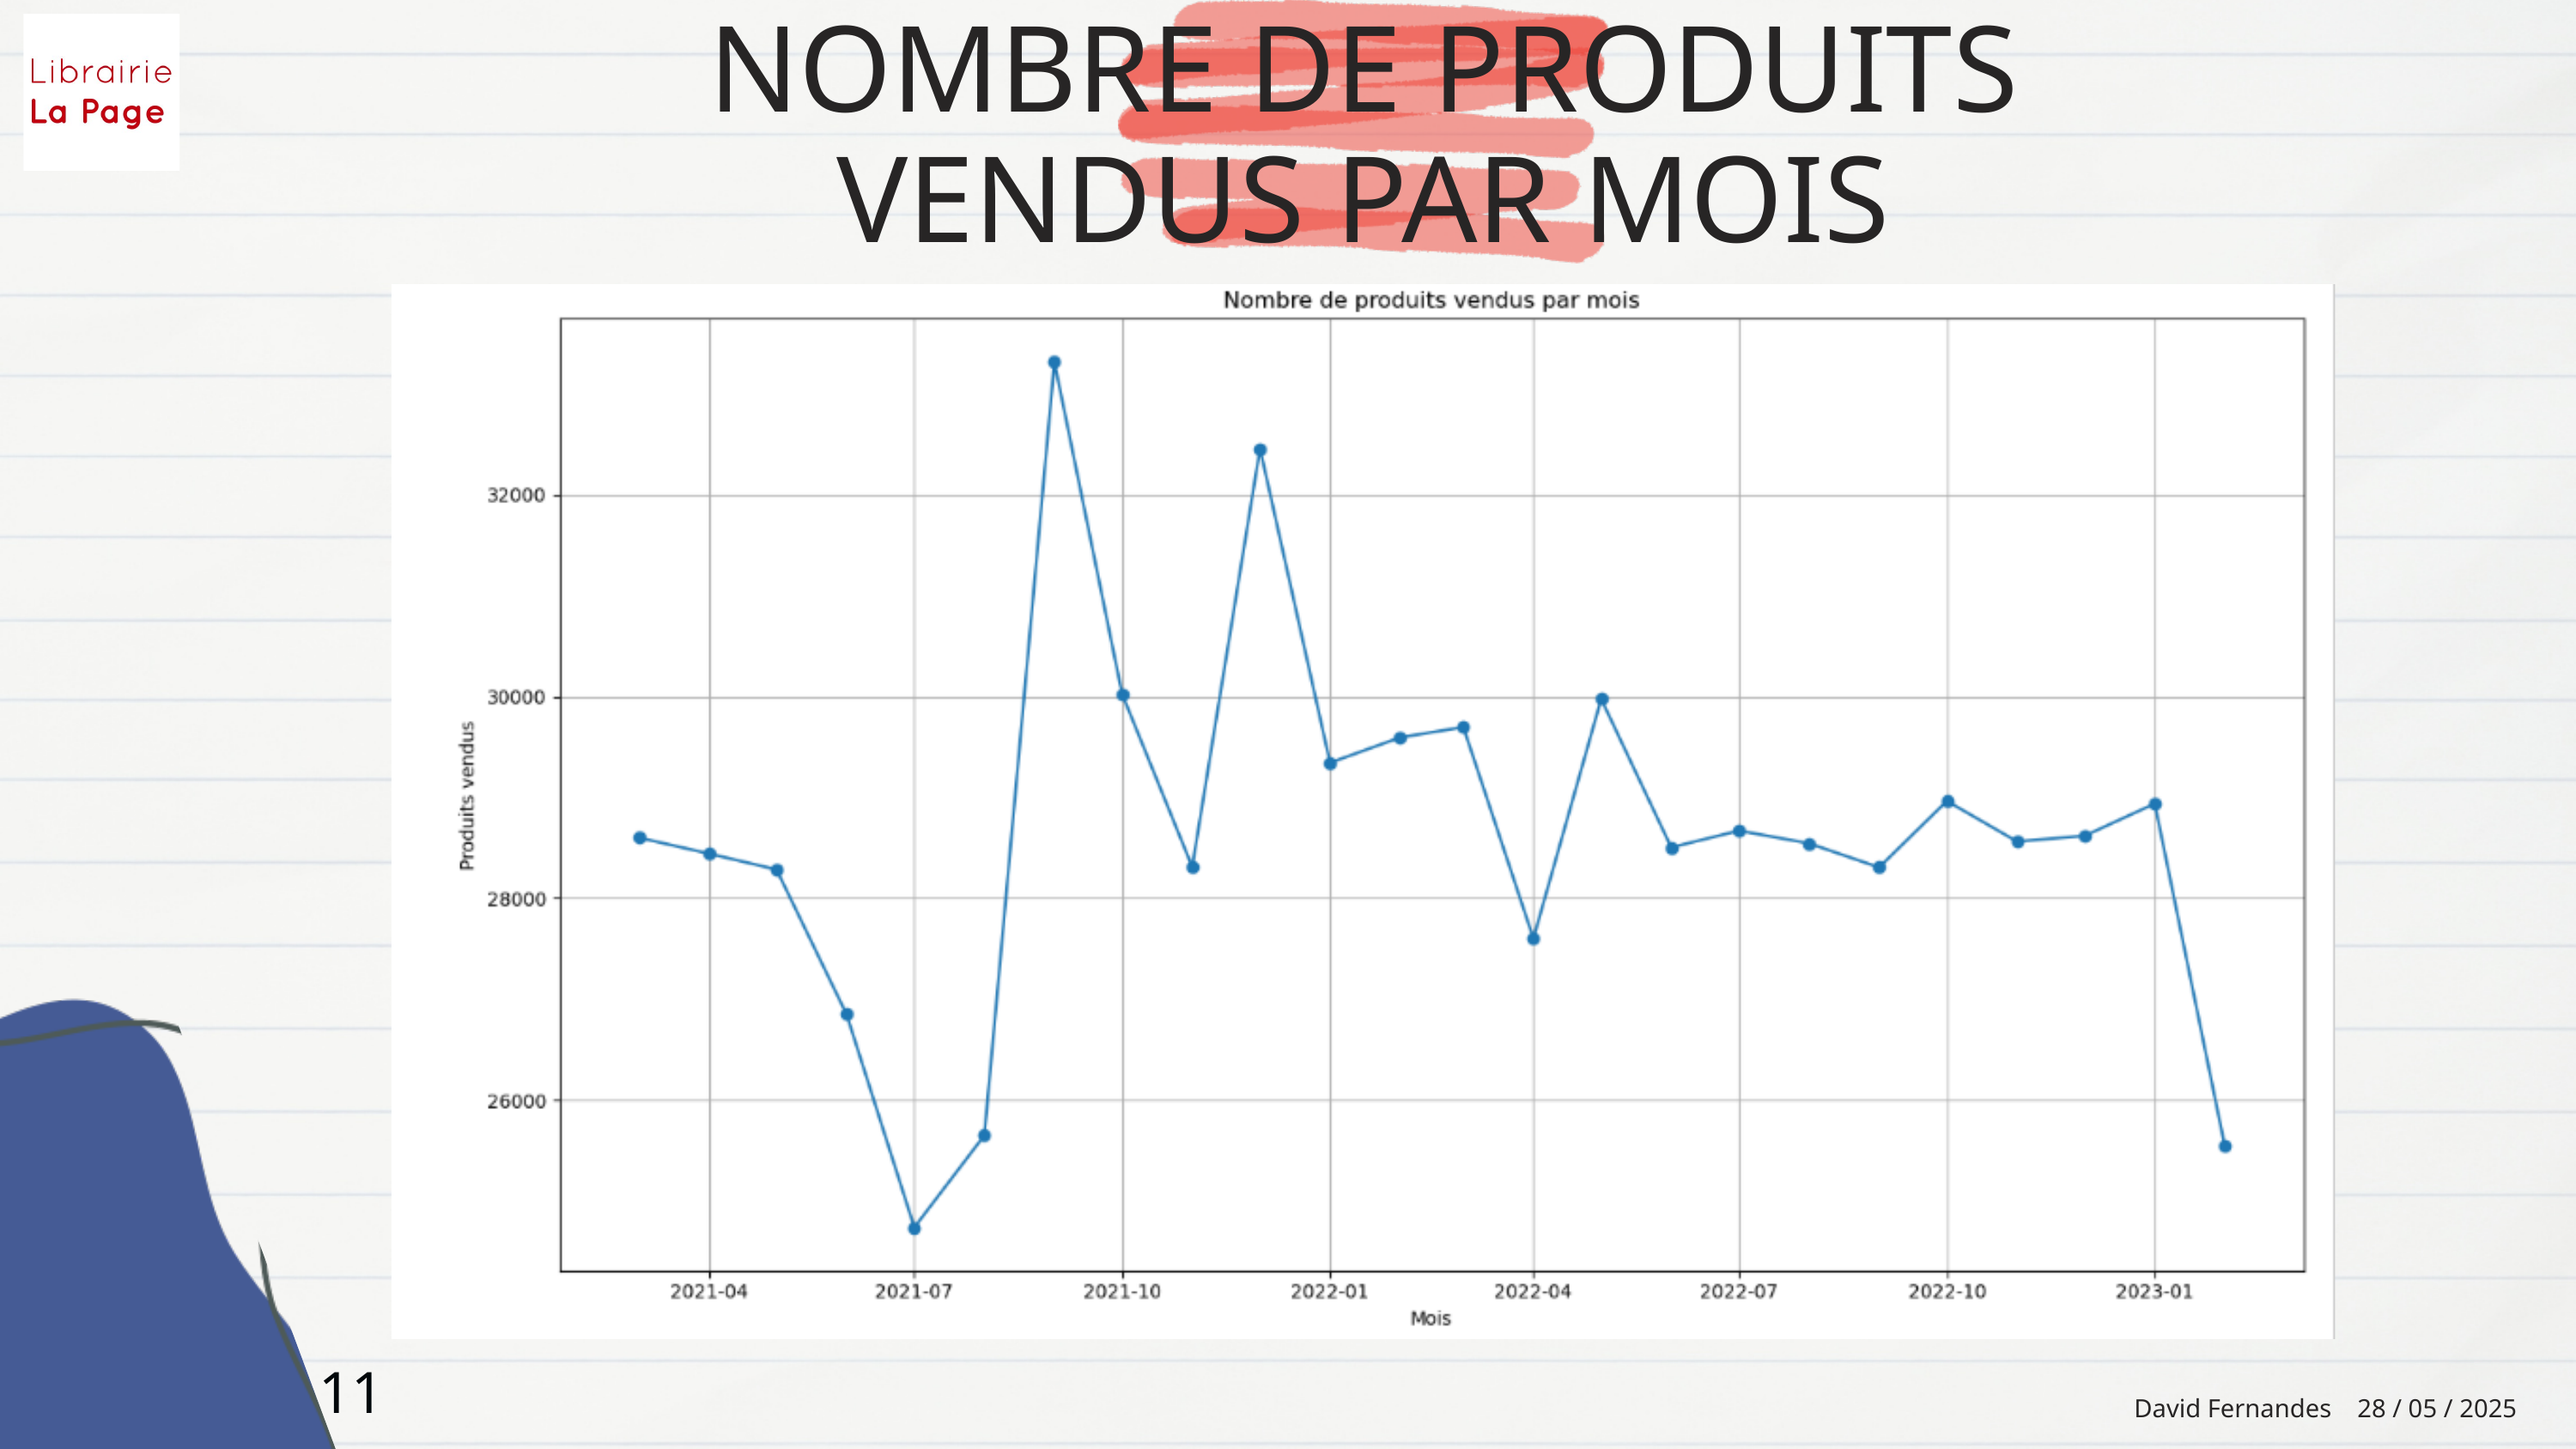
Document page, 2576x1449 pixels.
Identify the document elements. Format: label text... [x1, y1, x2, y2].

text_box [1117, 0, 1609, 4]
text_box [0, 947, 336, 1449]
text_box [391, 284, 2336, 1339]
text_box David Fernandes 28 / 05 / 2025 [2134, 1387, 2537, 1423]
text_box [23, 14, 180, 171]
text_box NOMBRE DE PRODUITS VENDUS PAR MOIS [617, 4, 2111, 267]
text_box [0, 0, 2576, 1449]
text_box 11 [312, 1344, 392, 1425]
